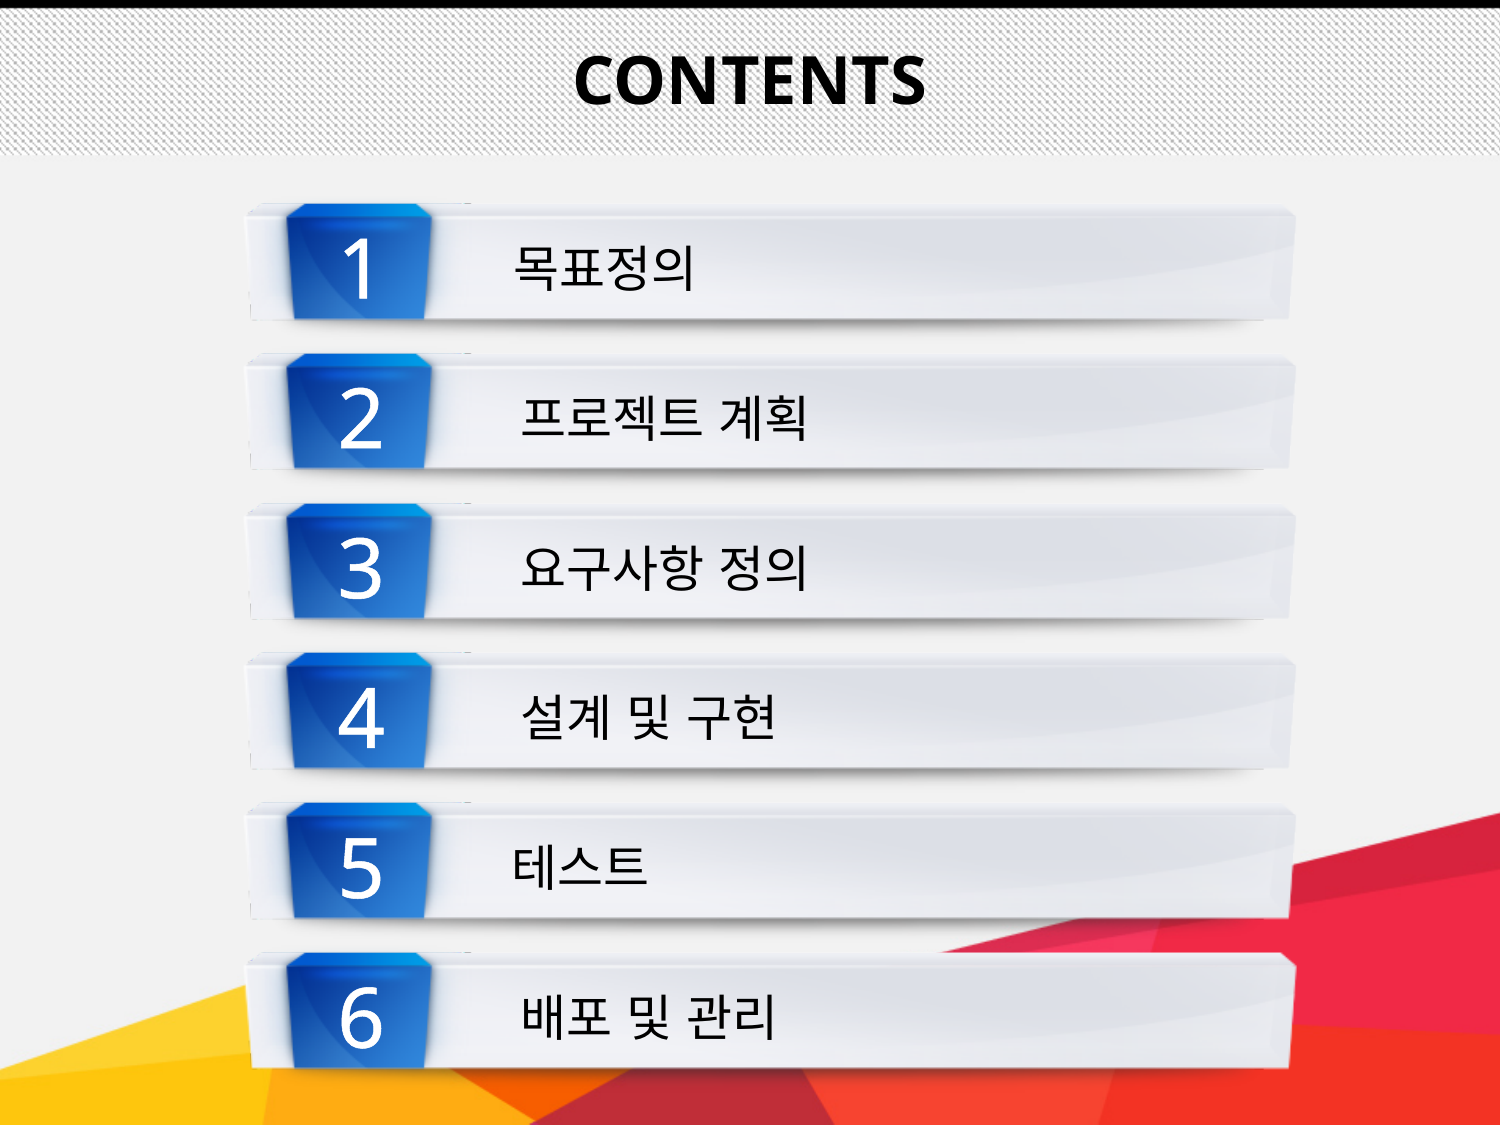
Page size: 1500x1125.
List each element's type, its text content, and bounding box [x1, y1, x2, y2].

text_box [242, 345, 1300, 494]
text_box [242, 645, 1300, 793]
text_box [242, 795, 1300, 943]
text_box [242, 495, 1300, 644]
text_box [242, 945, 1300, 1093]
text_box CONTENTS [503, 30, 996, 129]
picture [0, 0, 1500, 1125]
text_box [242, 196, 1300, 344]
